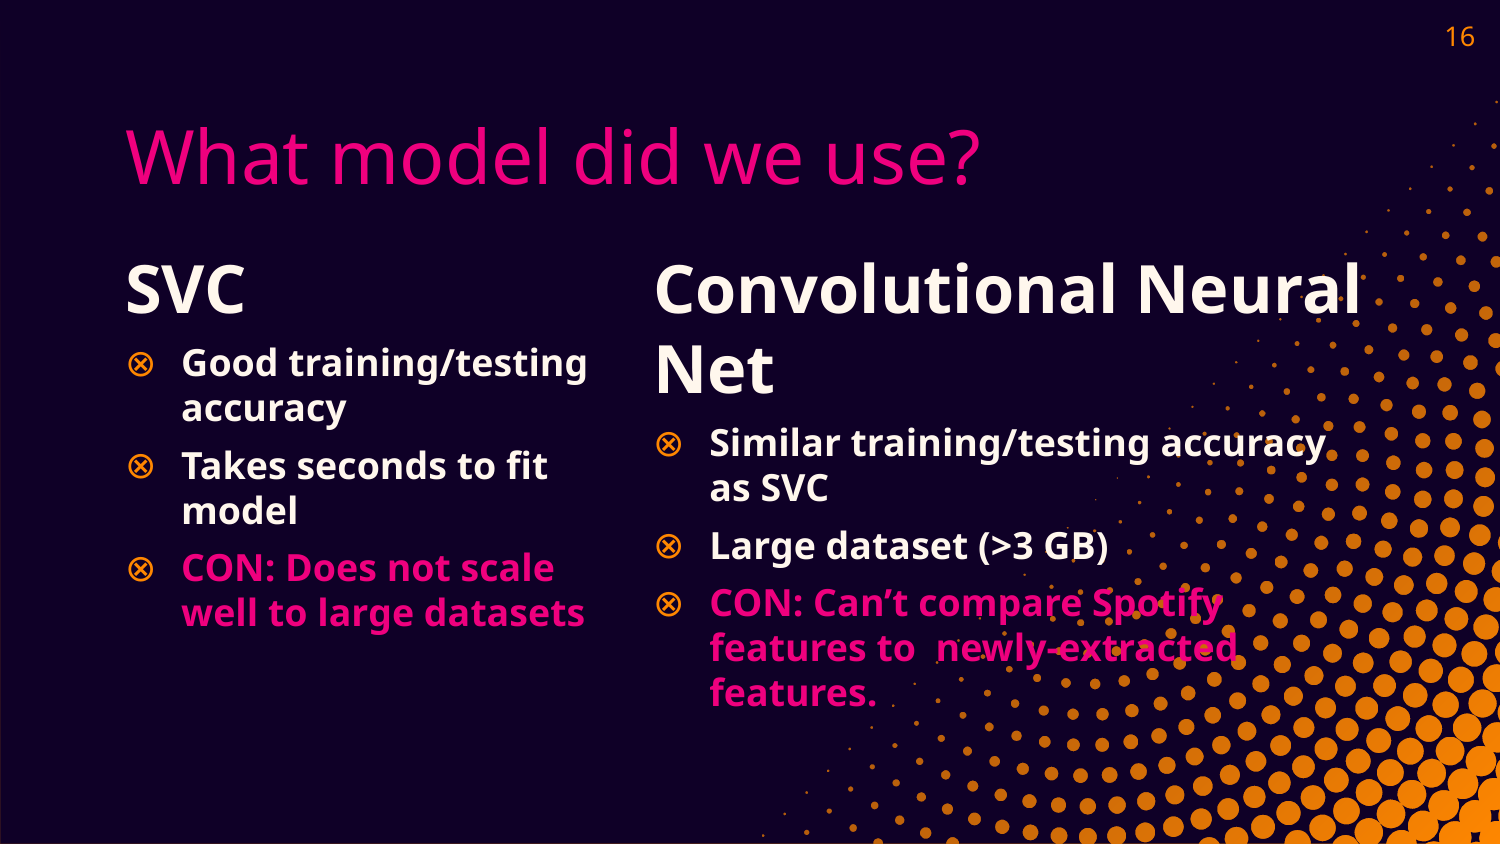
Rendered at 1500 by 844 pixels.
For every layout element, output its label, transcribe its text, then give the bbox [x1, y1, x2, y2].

title What model did we use? [125, 58, 1232, 200]
slide_number 16 [1385, 5, 1476, 71]
list SVC Good training/testing accuracy Takes seconds to fit model CON: Does not scale well to large datasets [125, 246, 623, 808]
list Convolutional Neural Net Similar training/testing accuracy as SVC Large dataset (>3 GB) CON: Can’t compare Spotify features to newly-extracted features. [653, 246, 1375, 808]
